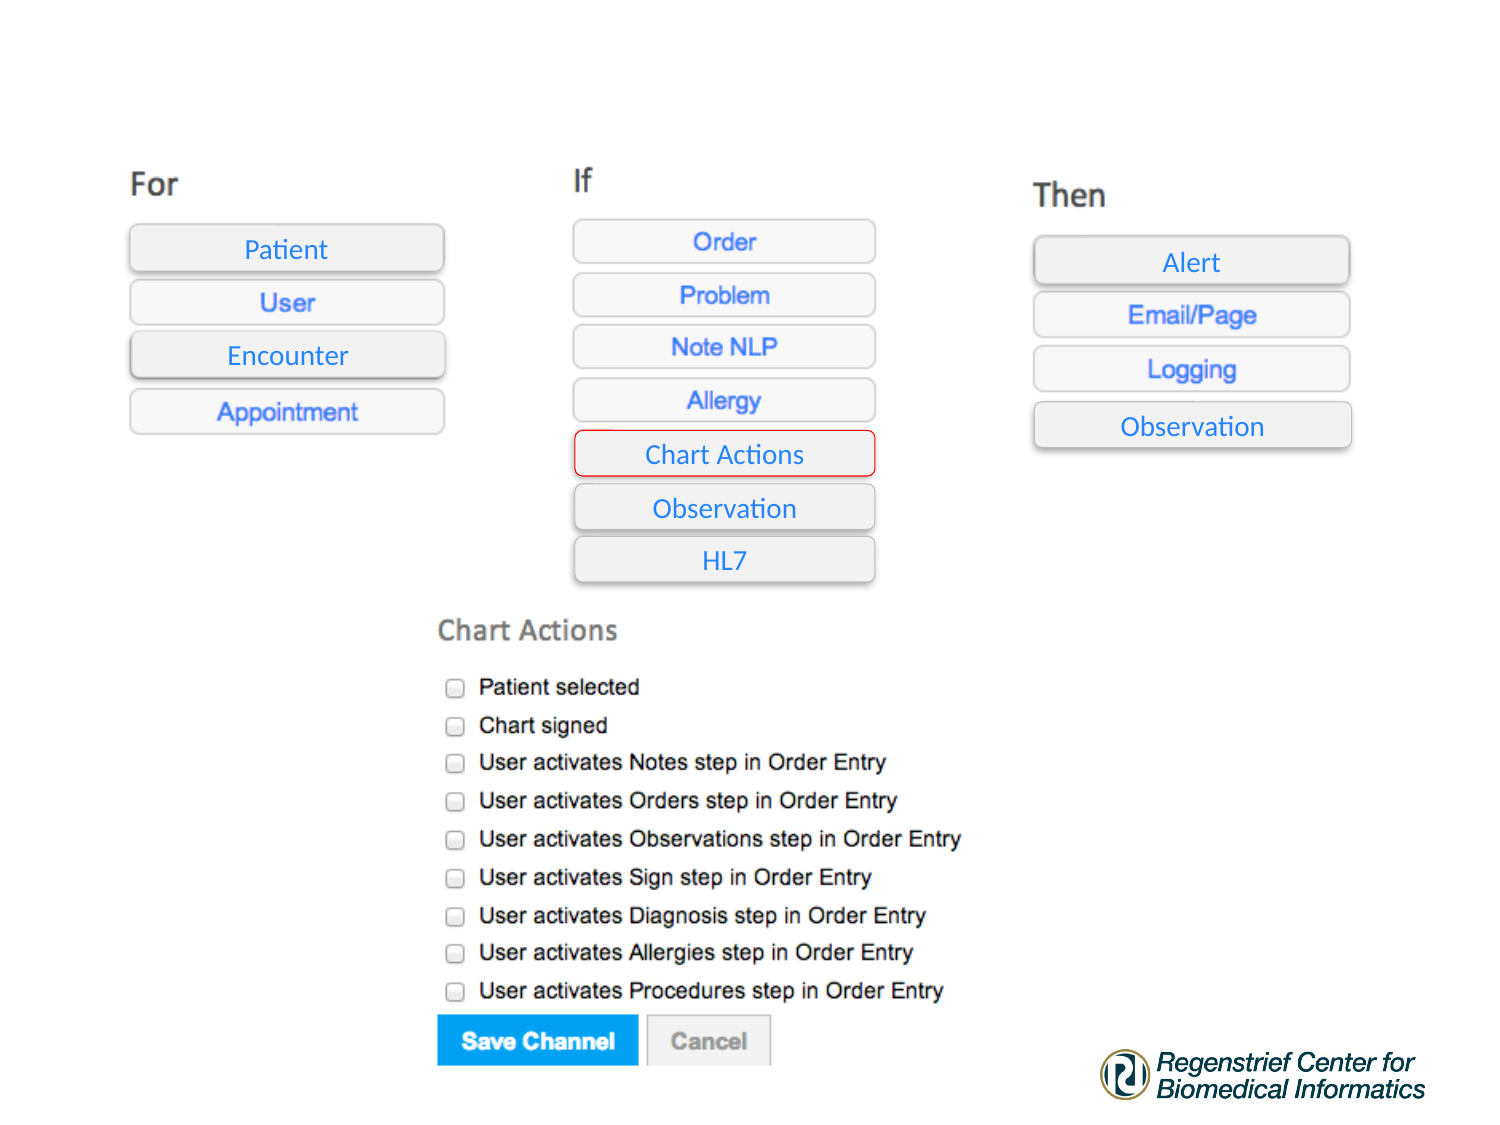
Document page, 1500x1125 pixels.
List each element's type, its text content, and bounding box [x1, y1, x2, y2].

picture [532, 155, 954, 432]
text_box Observation [1033, 418, 1353, 449]
picture [95, 154, 516, 448]
picture [1100, 1049, 1425, 1100]
text_box Chart Actions [574, 440, 876, 477]
picture [424, 604, 1054, 1125]
picture [995, 167, 1401, 410]
text_box Observation [574, 483, 876, 531]
text_box HL7 [574, 535, 876, 583]
